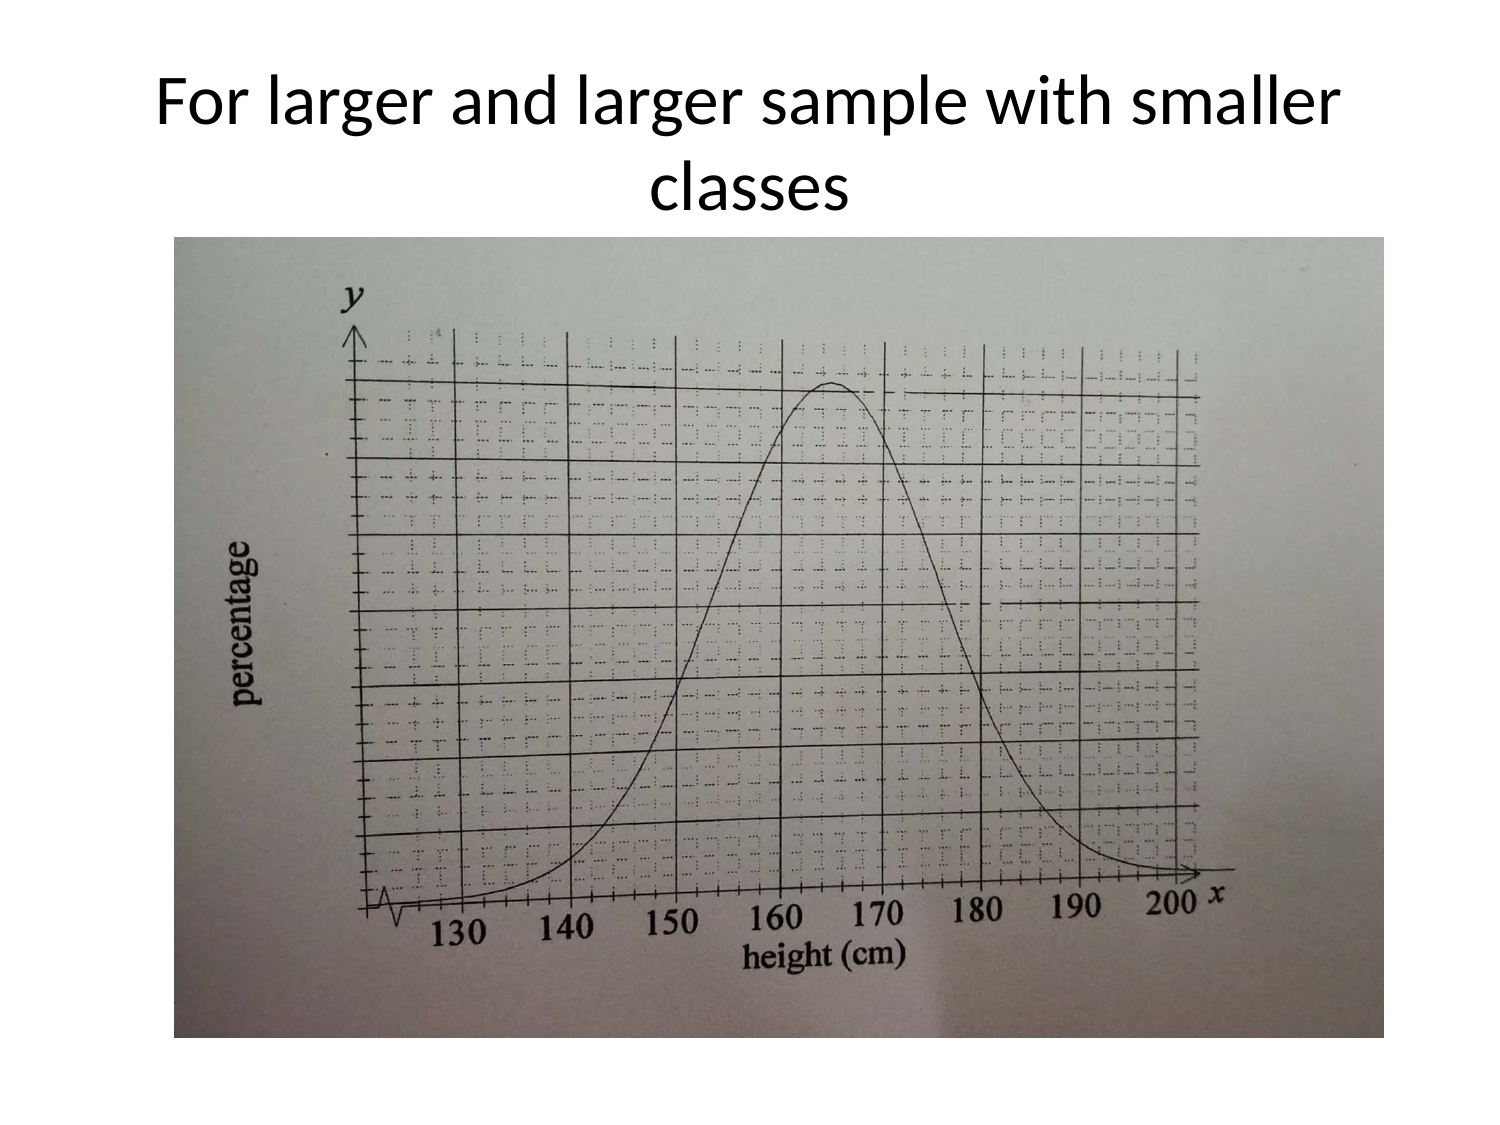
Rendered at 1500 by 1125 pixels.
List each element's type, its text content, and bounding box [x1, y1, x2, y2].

title For larger and larger sample with smaller classes [75, 45, 1425, 233]
picture [174, 237, 1384, 1038]
